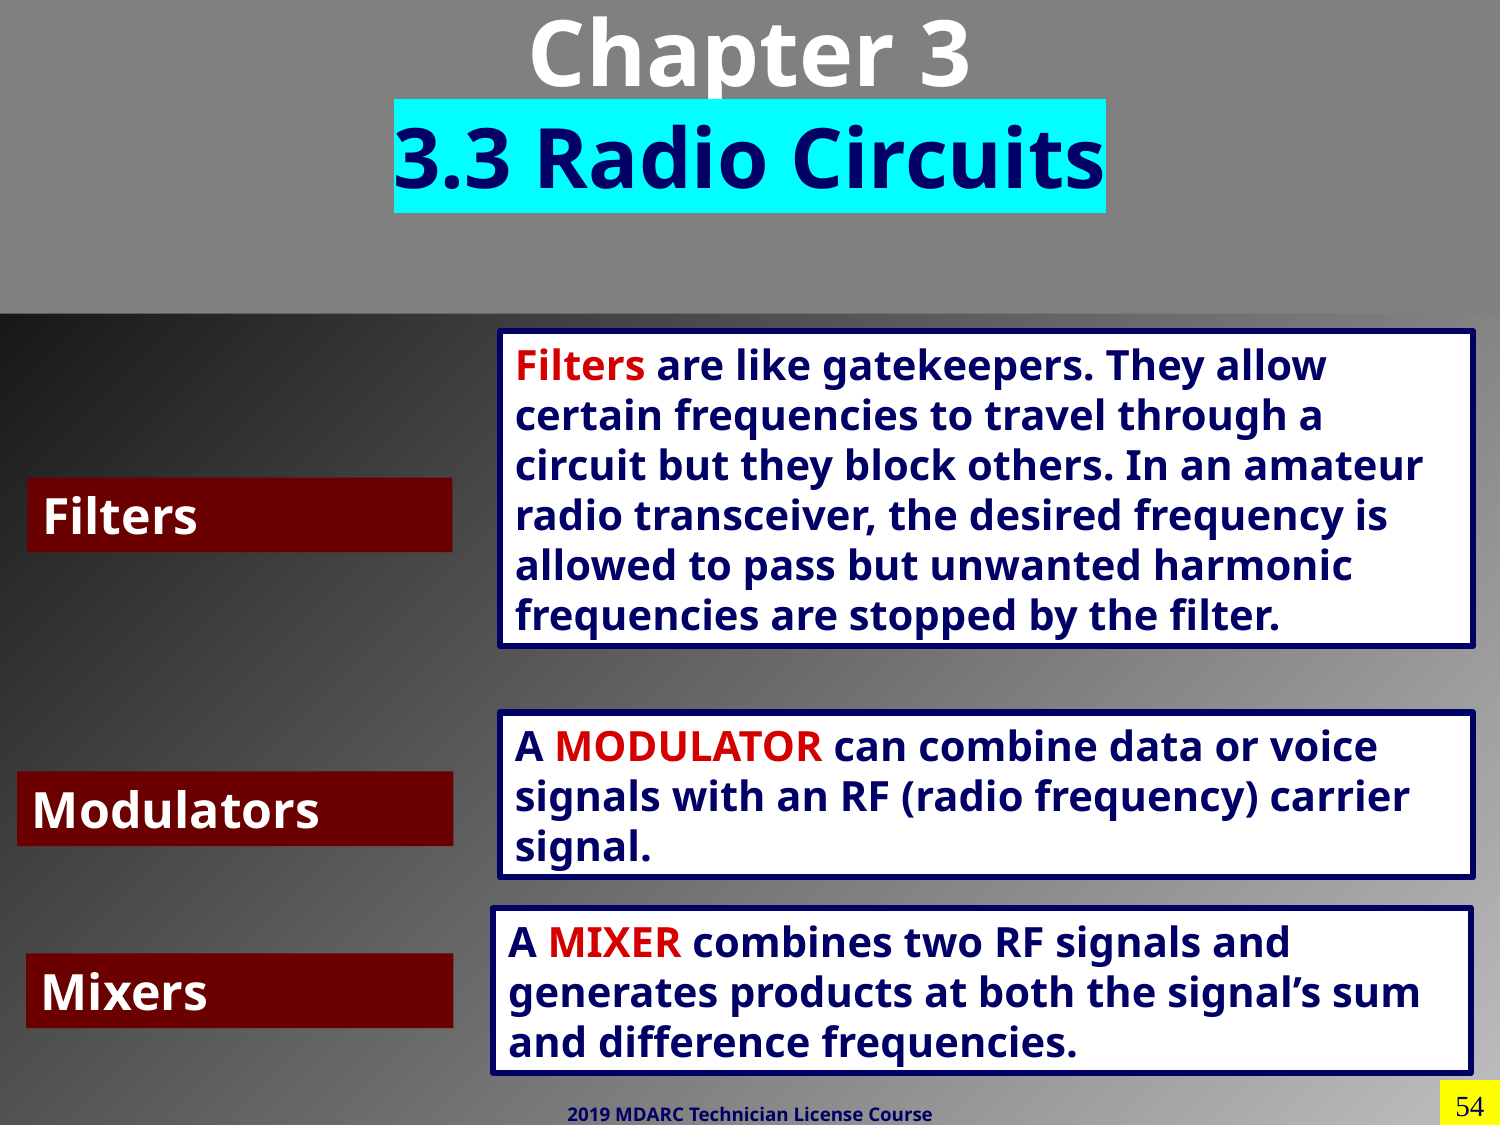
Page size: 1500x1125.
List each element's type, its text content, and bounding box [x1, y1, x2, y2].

slide_number 54 [1440, 1080, 1500, 1125]
text_box A MIXER combines two RF signals and generates products at both the signal’s sum and difference frequencies. [493, 907, 1471, 1073]
footer 2019 MDARC Technician License Course [525, 1095, 975, 1125]
text_box Modulators [17, 771, 454, 847]
text_box Filters are like gatekeepers. They allow certain frequencies to travel through a circuit but they block others. In an amateur radio transceiver, the desired frequency is allowed to pass but unwanted harmonic frequencies are stopped by the filter. [499, 331, 1474, 646]
text_box Filters [27, 477, 453, 553]
text_box Mixers [26, 953, 454, 1029]
text_box A MODULATOR can combine data or voice signals with an RF (radio frequency) carrier signal. [499, 712, 1474, 878]
title Chapter 3 3.3 Radio Circuits [0, 0, 1500, 314]
